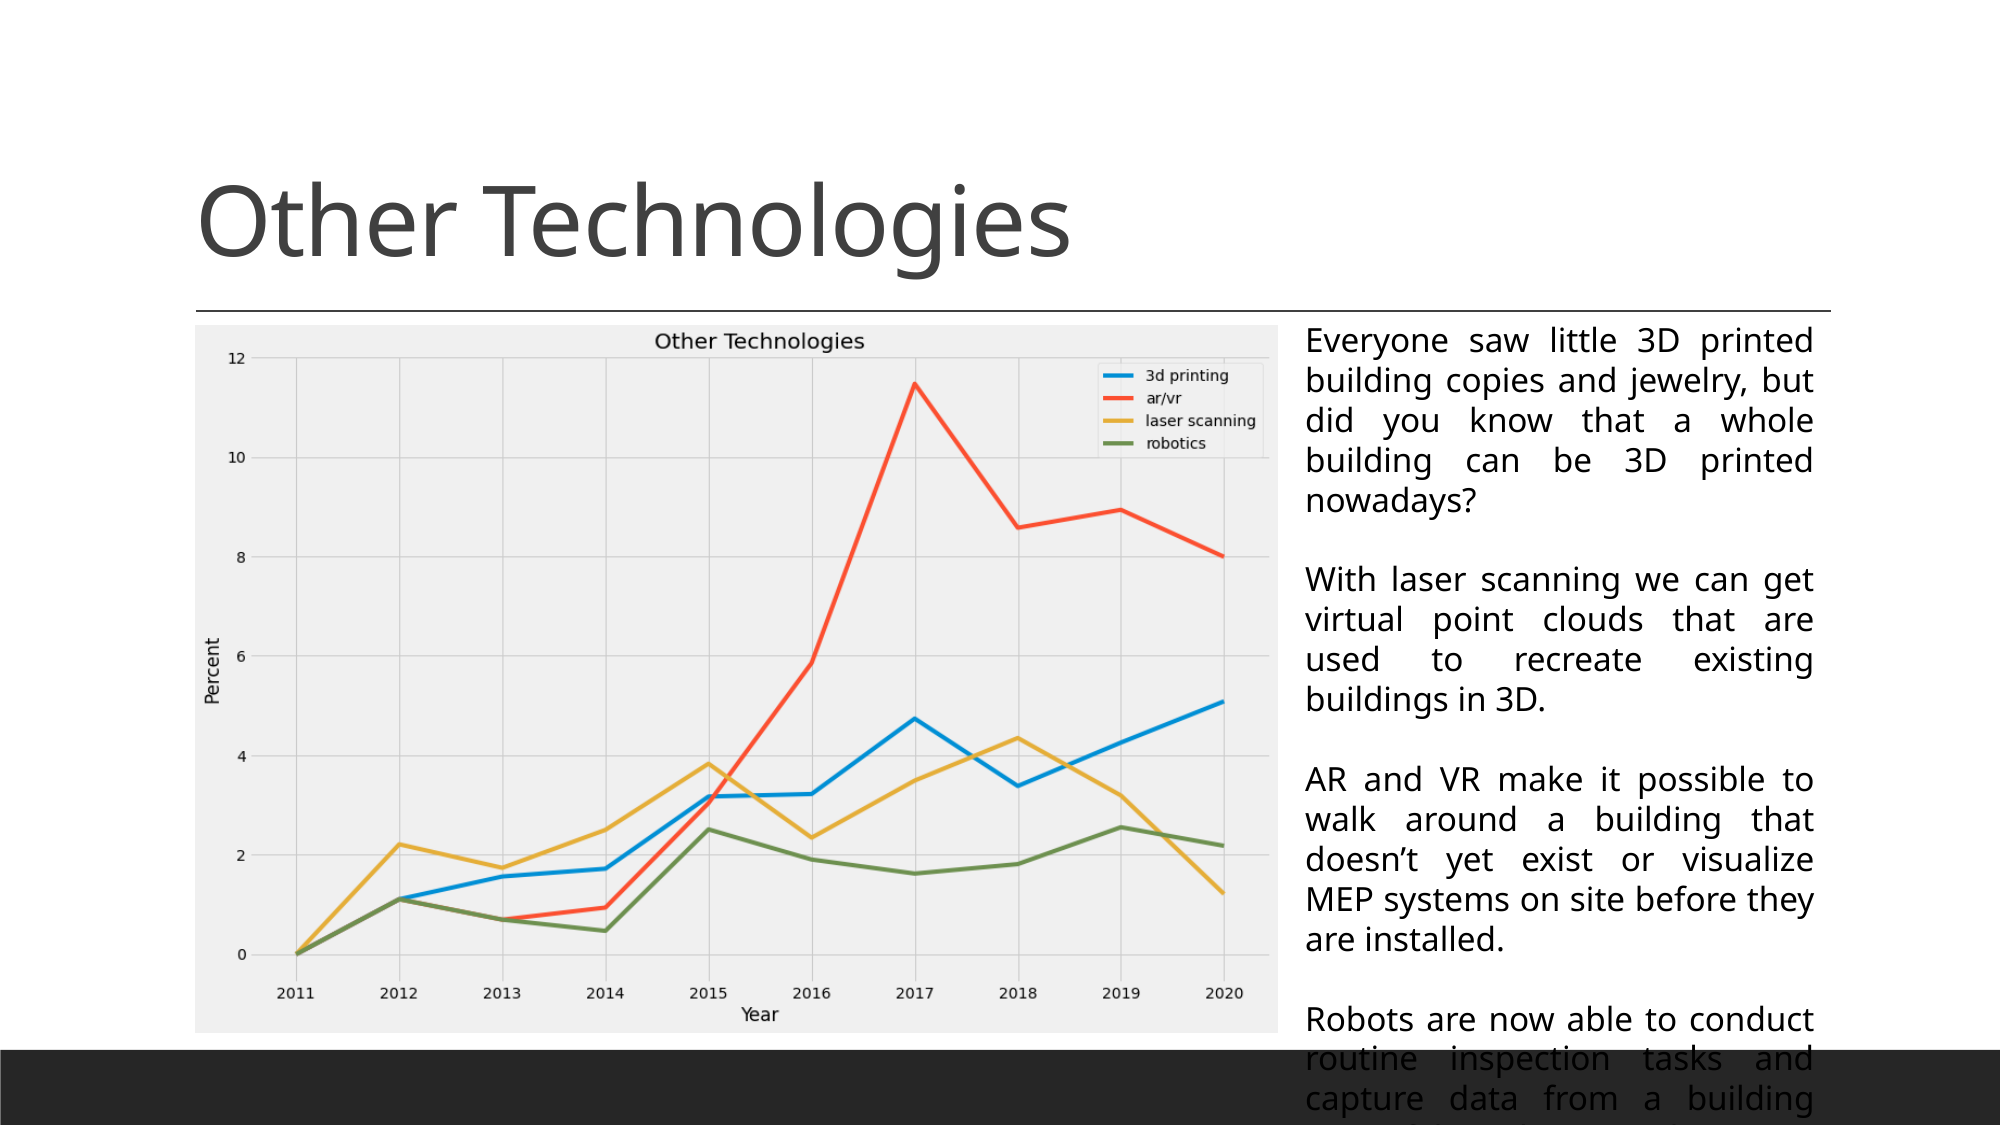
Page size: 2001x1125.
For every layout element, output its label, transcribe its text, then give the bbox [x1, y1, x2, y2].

picture [194, 324, 1278, 1034]
text_box Everyone saw little 3D printed building copies and jewelry, but did you know that a whole building can be 3D printed nowadays? With laser scanning we can get virtual point clouds that are used to recreate existing buildings in 3D. AR and VR make it possible to walk around a building that doesn’t yet exist or visualize MEP systems on site before they are installed. Robots are now able to conduct routine inspection tasks and capture data from a building site safely and accurately. [1290, 311, 1830, 1125]
title Other Technologies [180, 47, 1830, 285]
